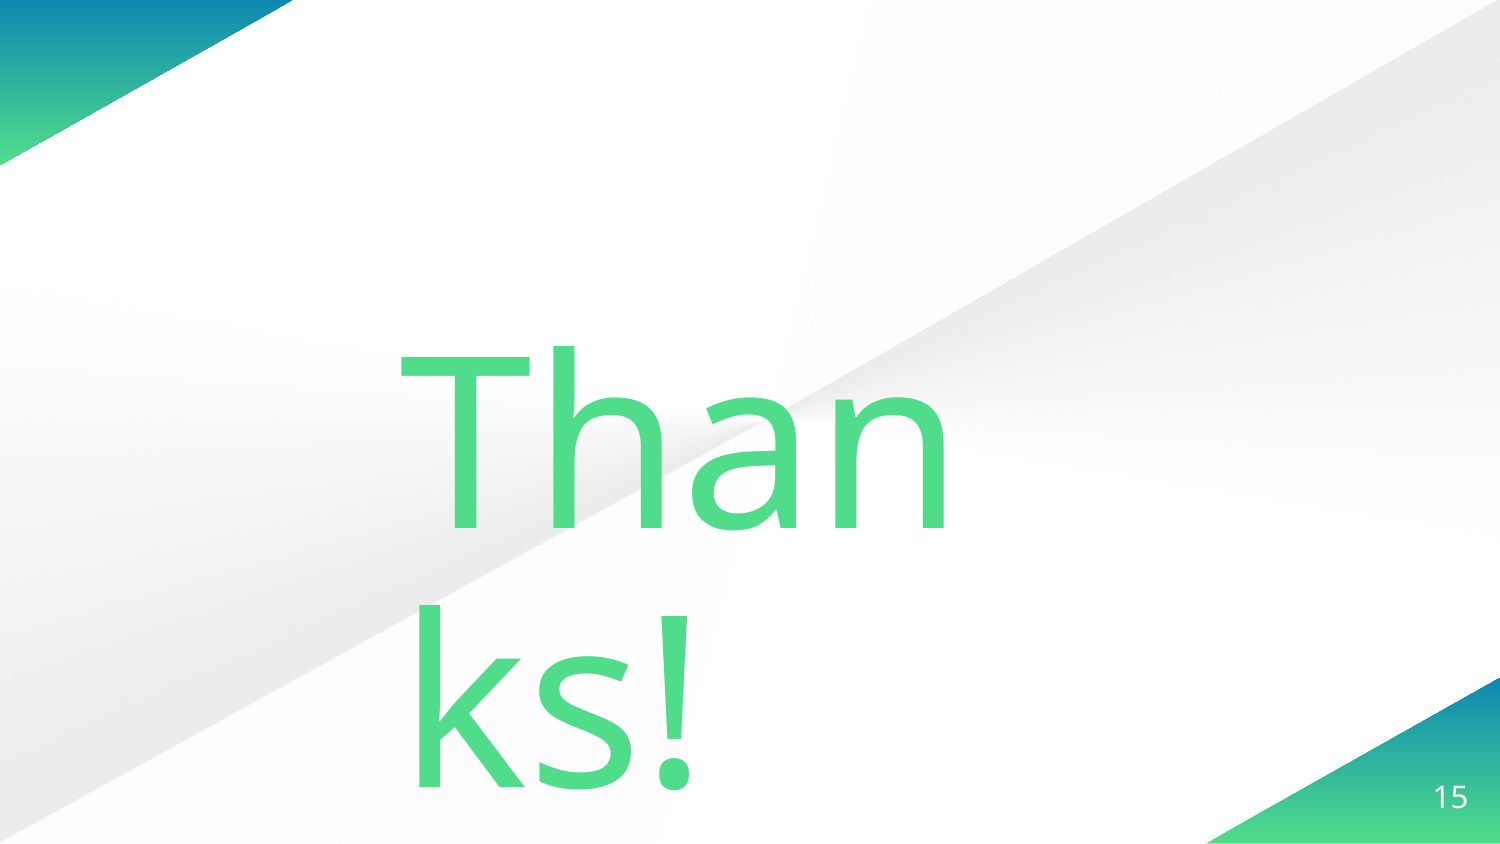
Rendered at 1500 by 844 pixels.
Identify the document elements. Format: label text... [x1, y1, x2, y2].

slide_number 15 [1378, 766, 1469, 832]
title Thanks! [399, 321, 1073, 513]
